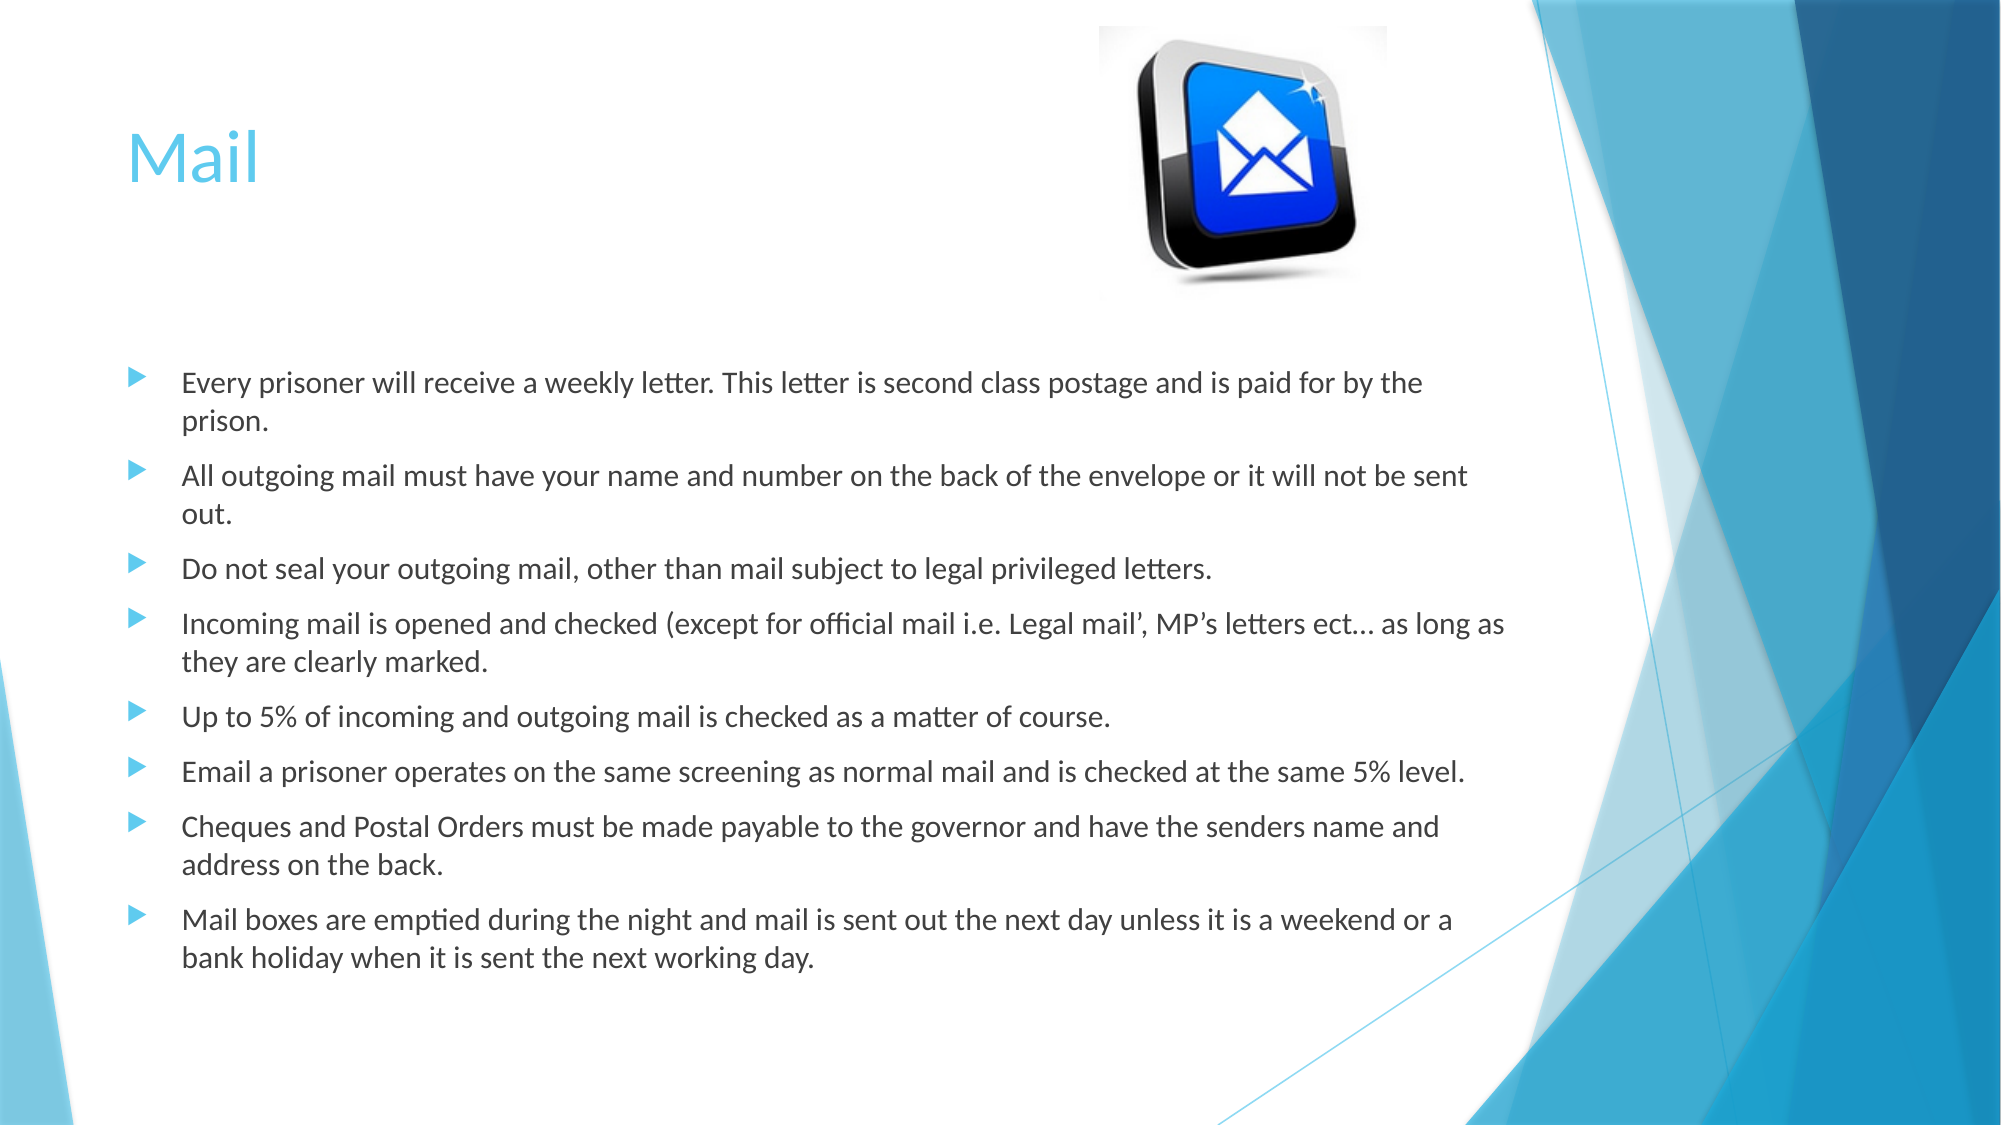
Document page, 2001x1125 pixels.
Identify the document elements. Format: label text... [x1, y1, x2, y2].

picture [1099, 26, 1388, 302]
list Every prisoner will receive a weekly letter. This letter is second class postage and is paid for by the prison. All outgoing mail must have your name and number on the back of the envelope or it will not be sent out. Do not seal your outgoing mail, other than mail subject to legal privileged letters. Incoming mail is opened and checked (except for official mail i.e. Legal mail’, MP’s letters ect… as long as they are clearly marked. Up to 5% of incoming and outgoing mail is checked as a matter of course. Email a prisoner operates on the same screening as normal mail and is checked at the same 5% level. Cheques and Postal Orders must be made payable to the governor and have the senders name and address on the back. Mail boxes are emptied during the night and mail is sent out the next day unless it is a weekend or a bank holiday when it is sent the next working day. [111, 354, 1522, 992]
title Mail [111, 99, 1522, 317]
